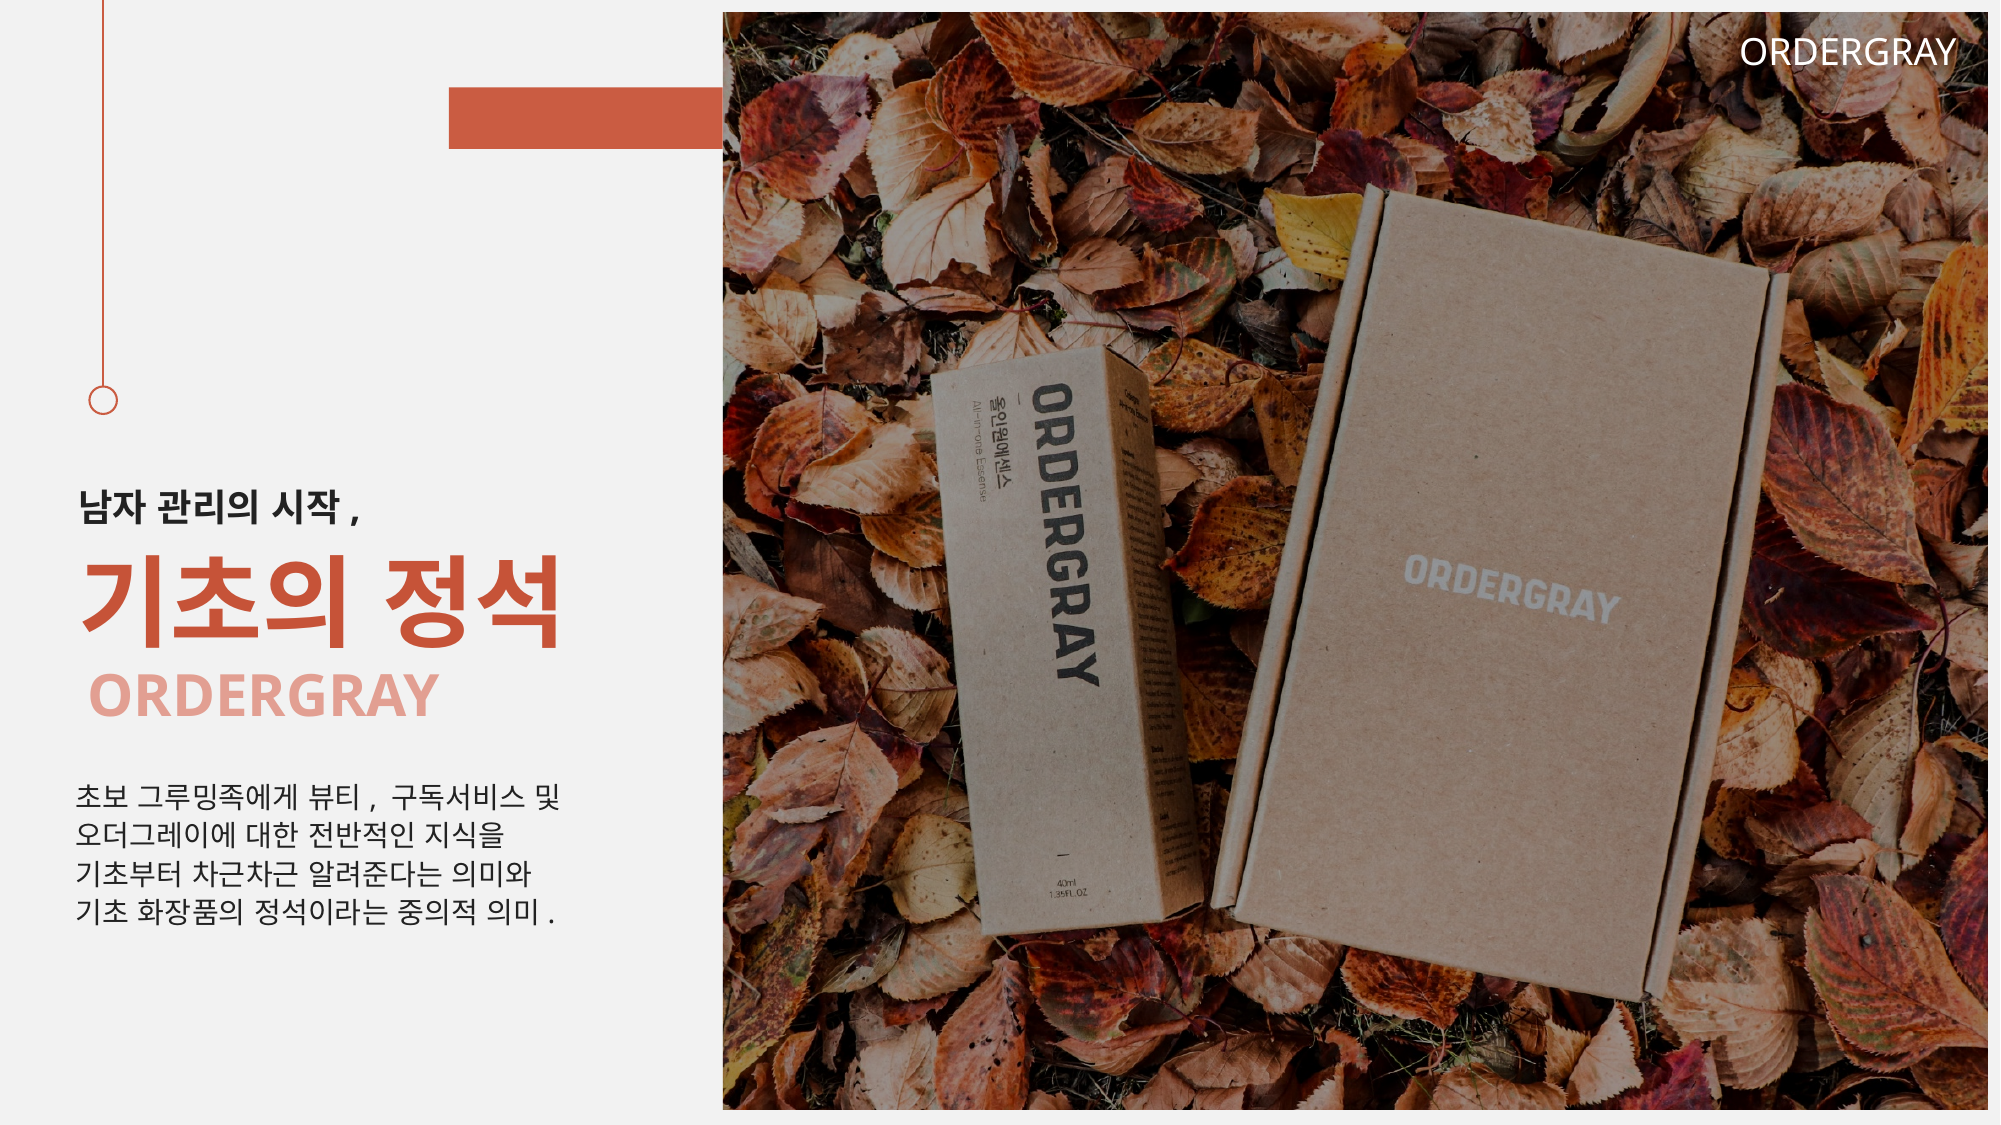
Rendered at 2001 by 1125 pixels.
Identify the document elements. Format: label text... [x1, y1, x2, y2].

text_box 남자 관리의 시작, [63, 476, 395, 577]
text_box 기초의 정석 [64, 532, 582, 667]
picture [722, 12, 1988, 1110]
text_box [88, 385, 118, 416]
text_box CONCEPT [476, 89, 695, 150]
text_box [448, 86, 722, 150]
text_box ORDERGRAY [72, 650, 455, 736]
text_box 초보 그루밍족에게 뷰티, 구독서비스 및 오더그레이에 대한 전반적인 지식을 기초부터 차근차근 알려준다는 의미와 기초 화장품의 정석이라는 중의적 의미. [61, 768, 585, 937]
